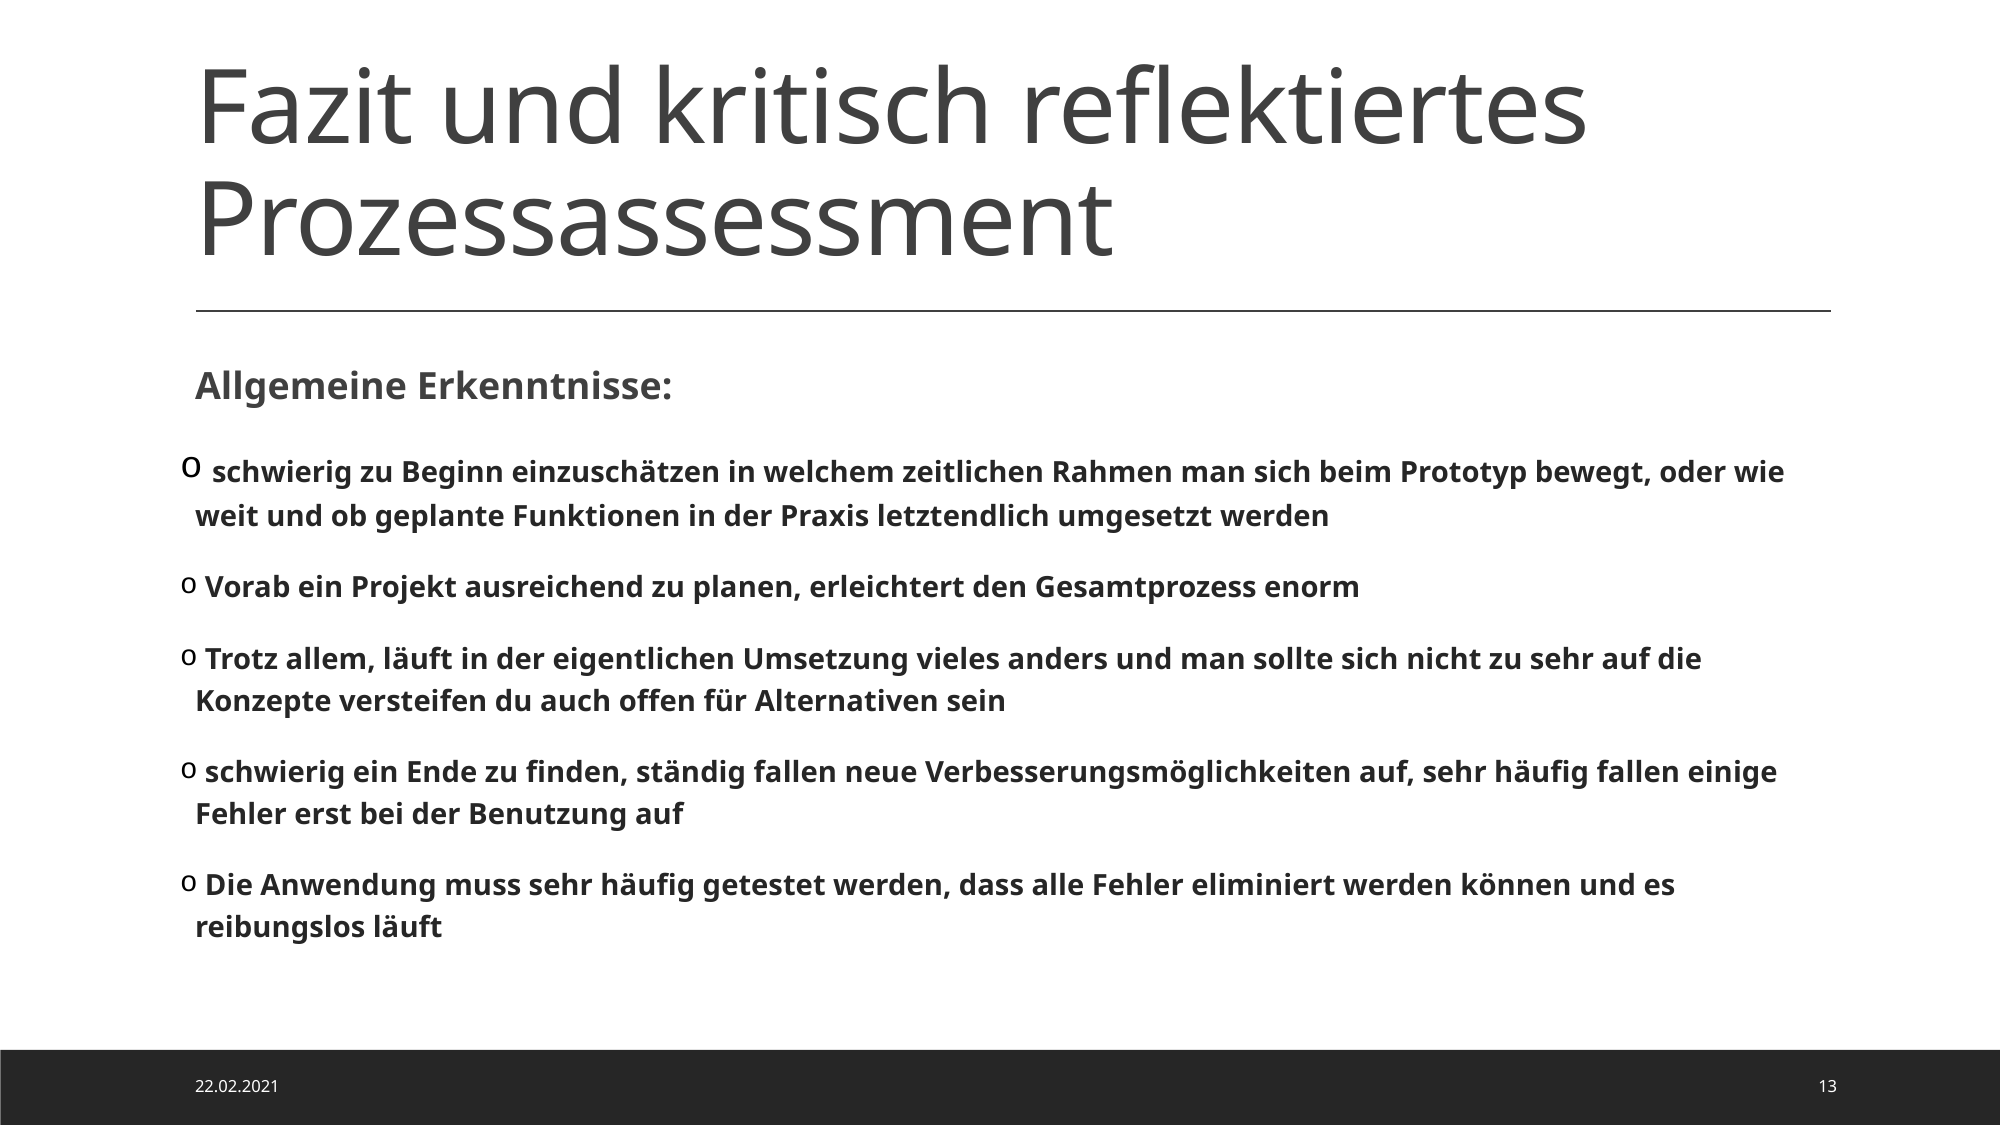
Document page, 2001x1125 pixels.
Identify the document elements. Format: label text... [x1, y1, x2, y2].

slide_number 13 [1803, 1057, 1932, 1118]
footer 22.02.2021 [180, 1057, 1299, 1118]
title Fazit und kritisch reflektiertes Prozessassessment [180, 47, 1830, 285]
list Allgemeine Erkenntnisse: schwierig zu Beginn einzuschätzen in welchem zeitlichen Rahmen man sich beim Prototyp bewegt, oder wie weit und ob geplante Funktionen in der Praxis letztendlich umgesetzt werden Vorab ein Projekt ausreichend zu planen, erleichtert den Gesamtprozess enorm Trotz allem, läuft in der eigentlichen Umsetzung vieles anders und man sollte sich nicht zu sehr auf die Konzepte versteifen du auch offen für Alternativen sein schwierig ein Ende zu finden, ständig fallen neue Verbesserungsmöglichkeiten auf, sehr häufig fallen einige Fehler erst bei der Benutzung auf Die Anwendung muss sehr häufig getestet werden, dass alle Fehler eliminiert werden können und es reibungslos läuft [180, 345, 1830, 963]
